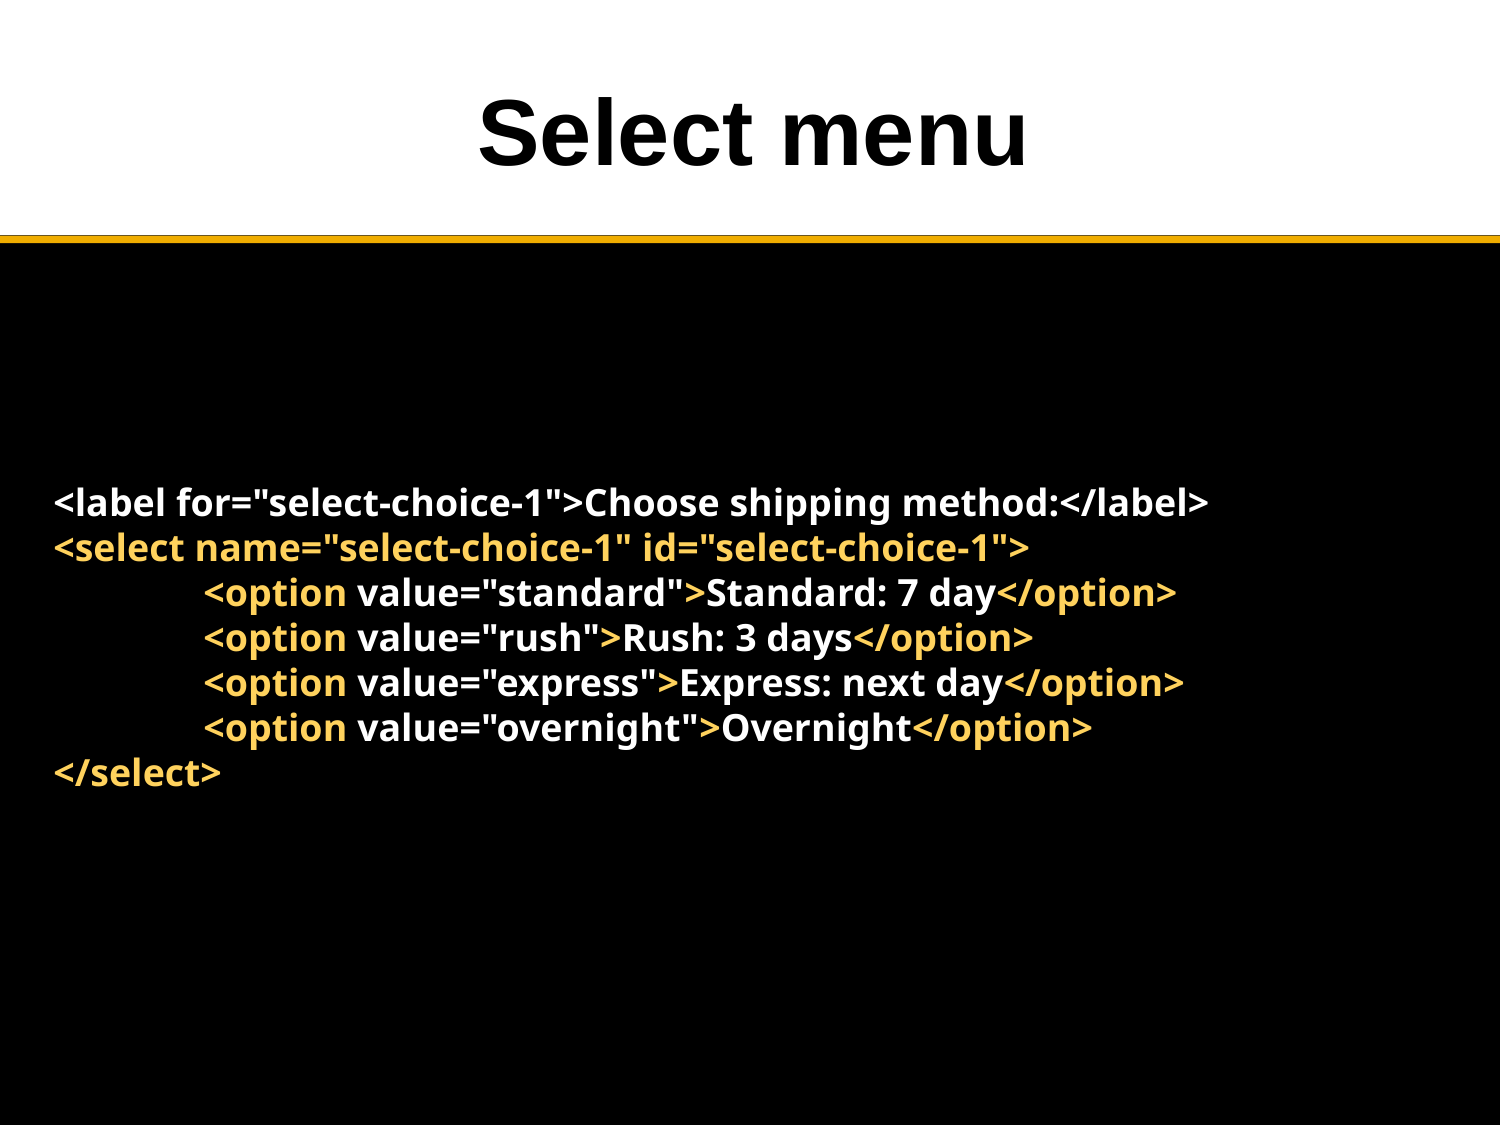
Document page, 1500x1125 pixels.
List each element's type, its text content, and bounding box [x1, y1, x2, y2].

text_box <label for="select-choice-1">Choose shipping method:</label> <select name="select-choice-1" id="select-choice-1"> <option value="standard">Standard: 7 day</option> <option value="rush">Rush: 3 days</option> <option value="express">Express: next day</option> <option value="overnight">Overnight</option> </select> [38, 471, 1466, 802]
title Select menu [75, 25, 1425, 231]
